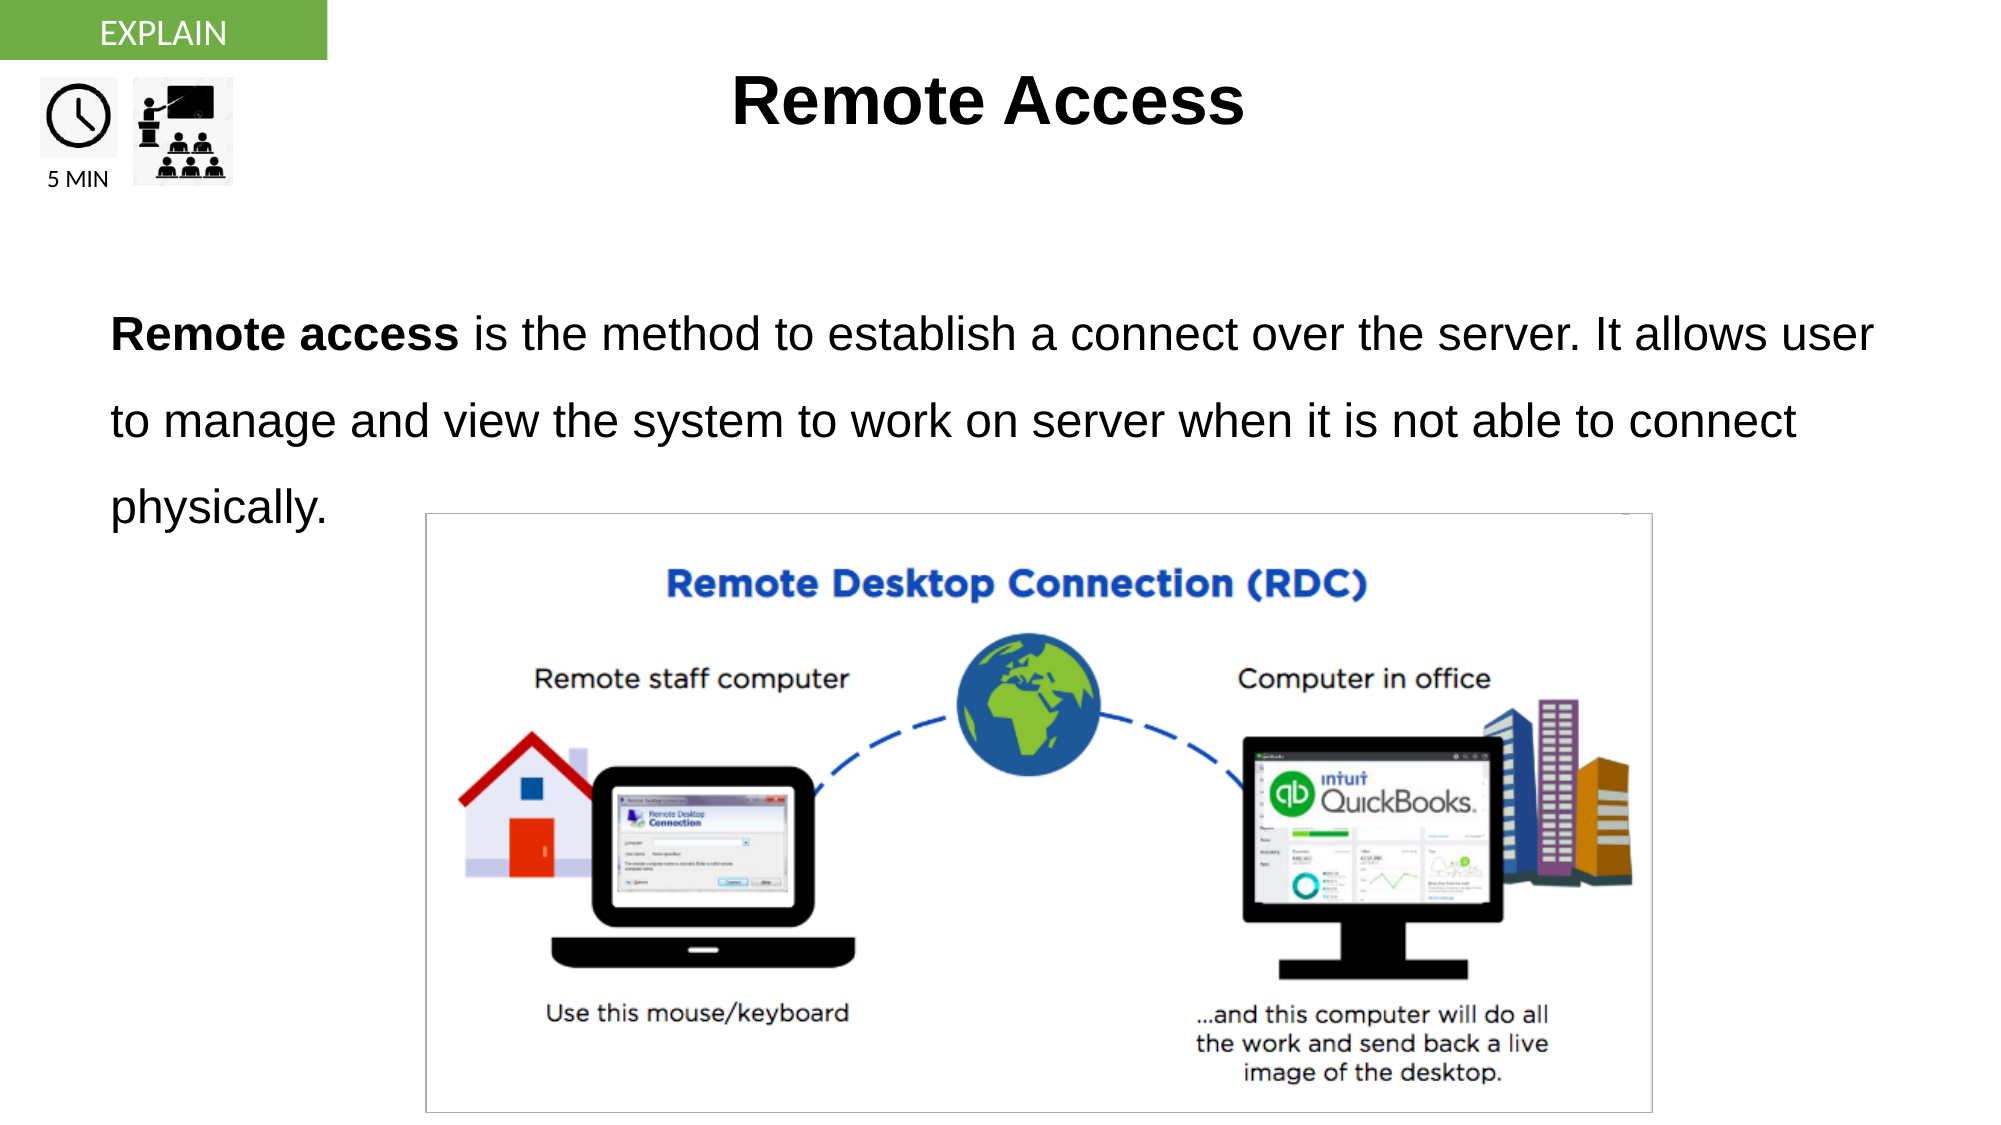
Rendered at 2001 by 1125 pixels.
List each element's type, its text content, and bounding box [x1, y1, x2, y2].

picture [132, 77, 234, 187]
text_box Remote Access [512, 56, 1486, 176]
picture [40, 77, 118, 158]
picture [426, 513, 1652, 1113]
text_box 5 MIN [30, 155, 126, 201]
text_box Remote access is the method to establish a connect over the server. It allows user to manage and view the system to work on server when it is not able to connect physically. [95, 266, 1910, 544]
text_box EXPLAIN [0, 0, 328, 60]
